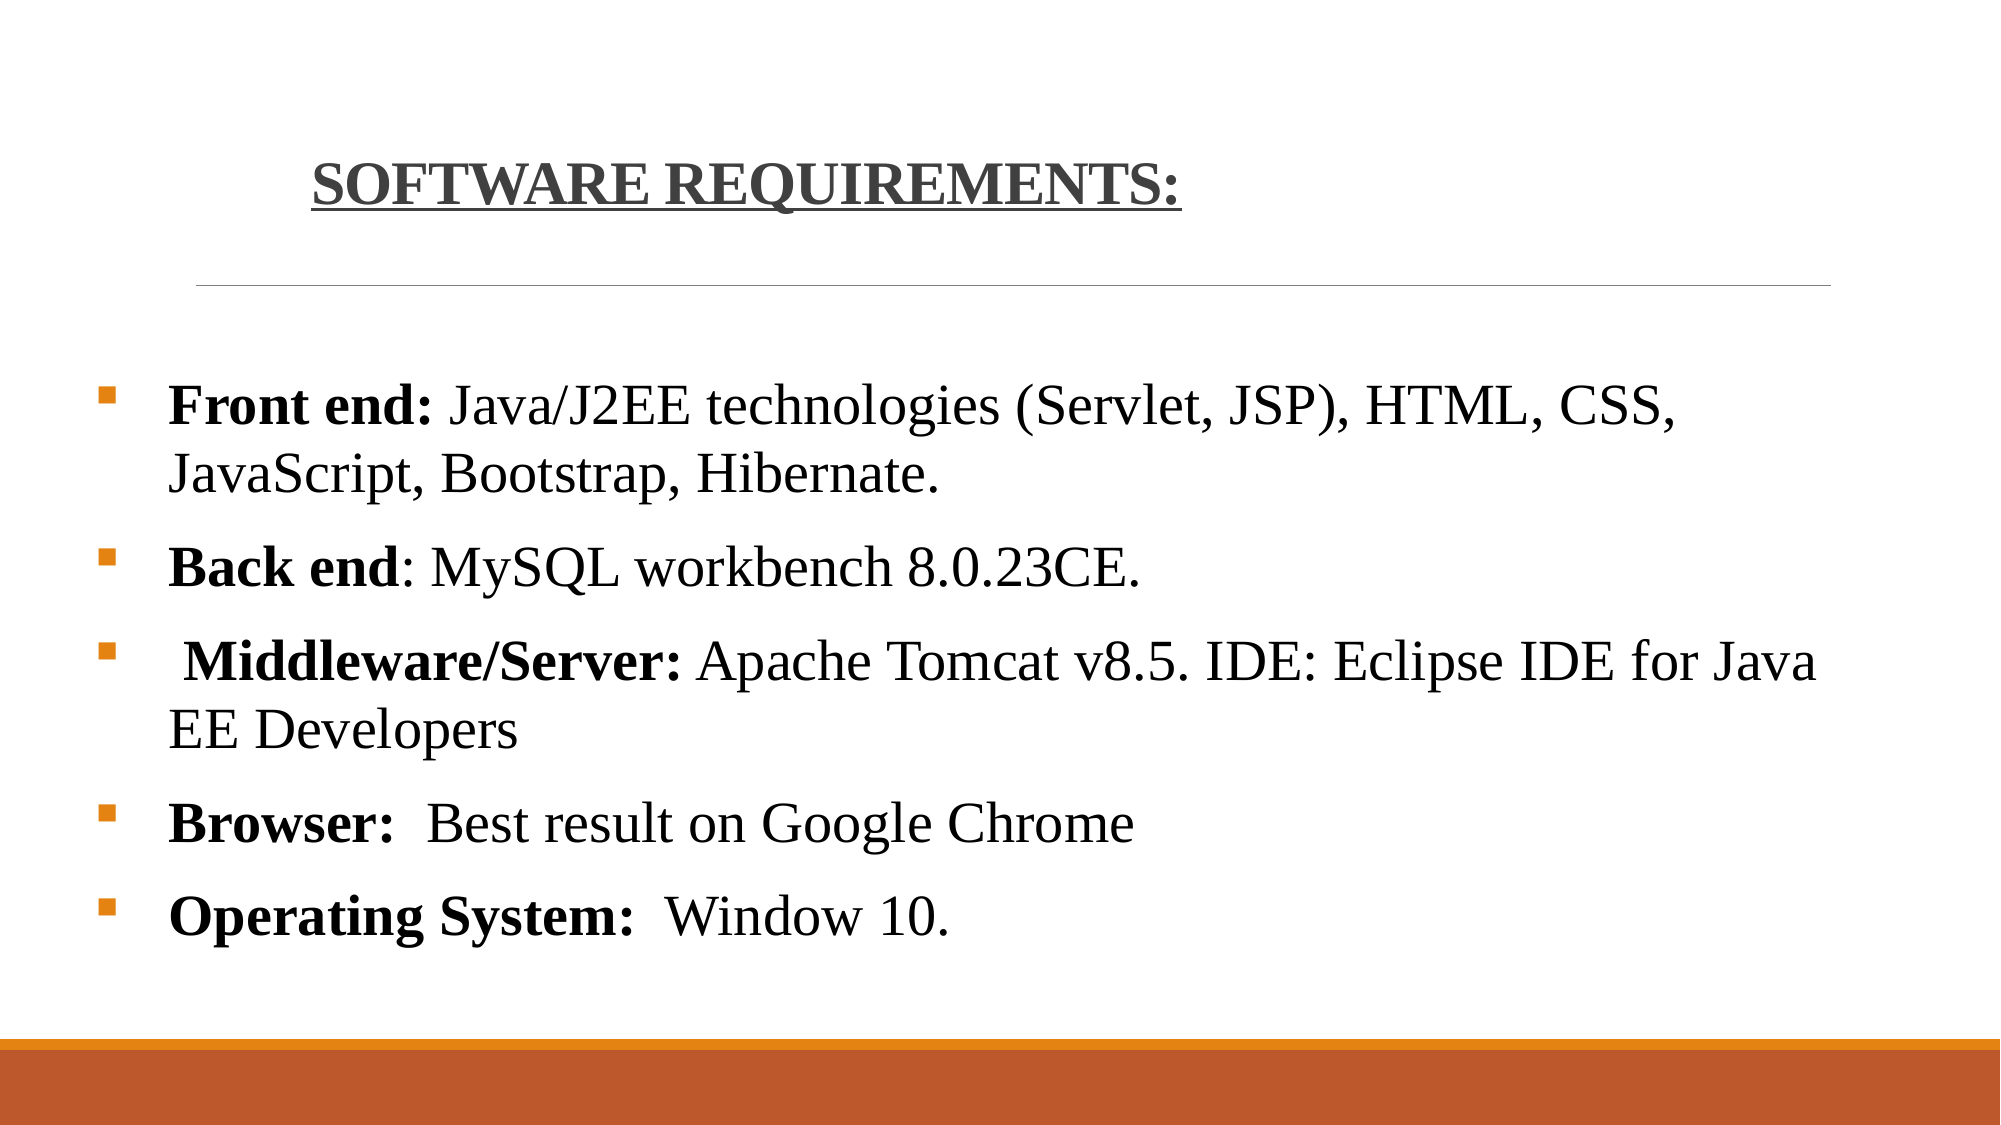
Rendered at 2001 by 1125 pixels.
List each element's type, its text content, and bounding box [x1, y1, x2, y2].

list Front end: Java/J2EE technologies (Servlet, JSP), HTML, CSS, JavaScript, Bootstrap, Hibernate. Back end: MySQL workbench 8.0.23CE. Middleware/Server: Apache Tomcat v8.5. IDE: Eclipse IDE for Java EE Developers Browser: Best result on Google Chrome Operating System: Window 10. [57, 361, 1868, 1125]
title SOFTWARE REQUIREMENTS: [296, 144, 1841, 361]
